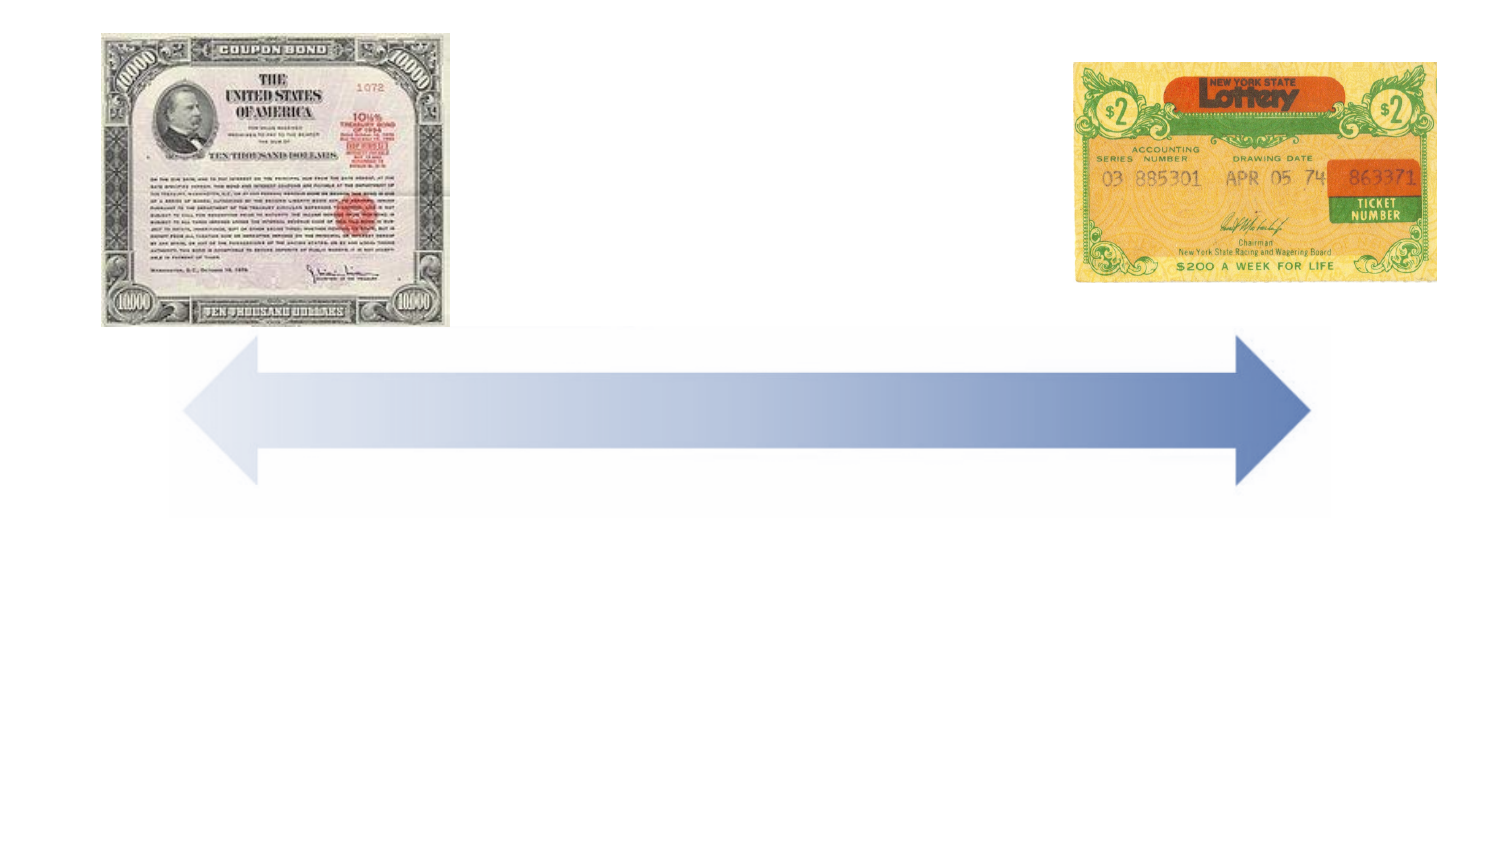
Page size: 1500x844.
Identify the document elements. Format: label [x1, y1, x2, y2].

list [169, 326, 1331, 518]
picture [100, 32, 451, 327]
picture [1073, 62, 1437, 283]
